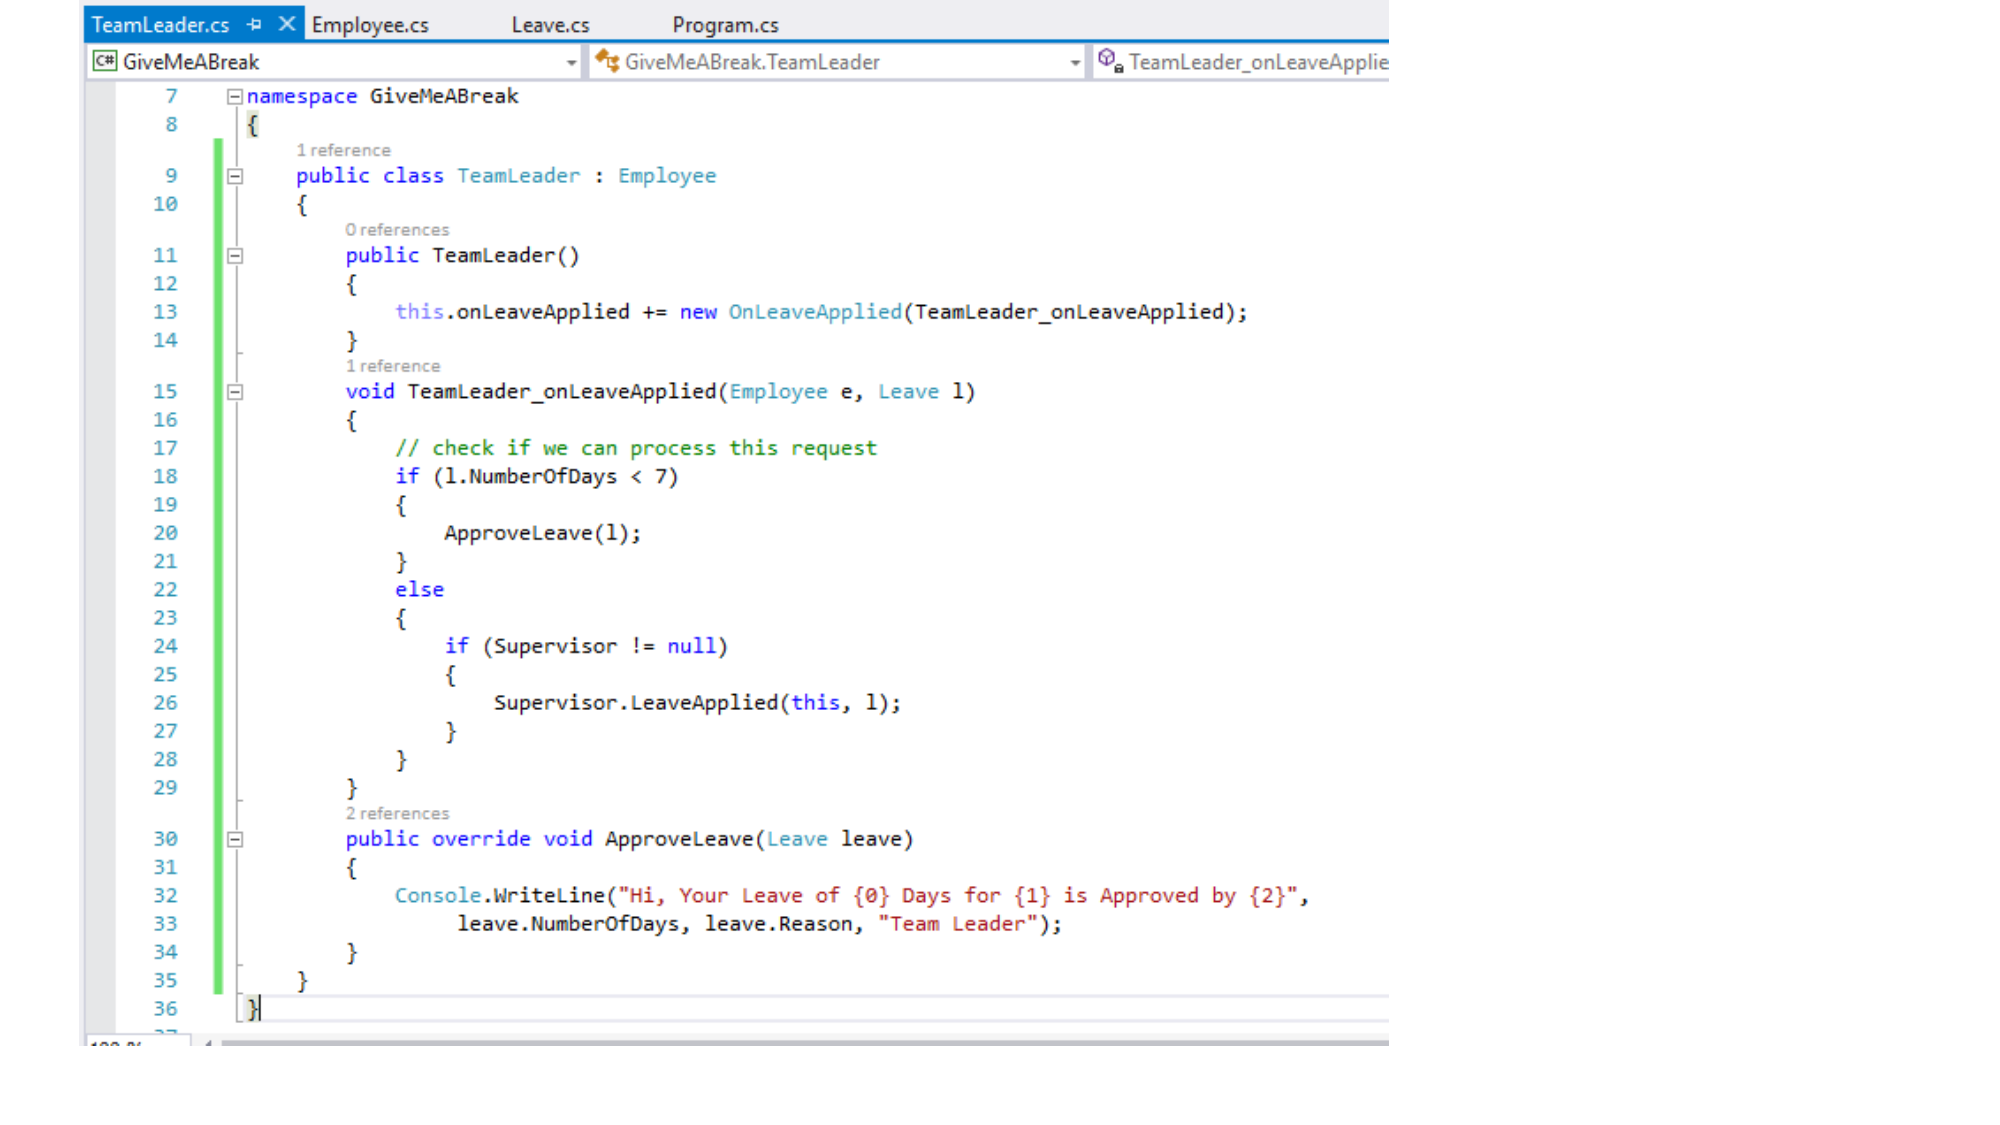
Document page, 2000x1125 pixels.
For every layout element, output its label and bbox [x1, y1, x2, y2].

picture [79, 0, 1389, 1046]
